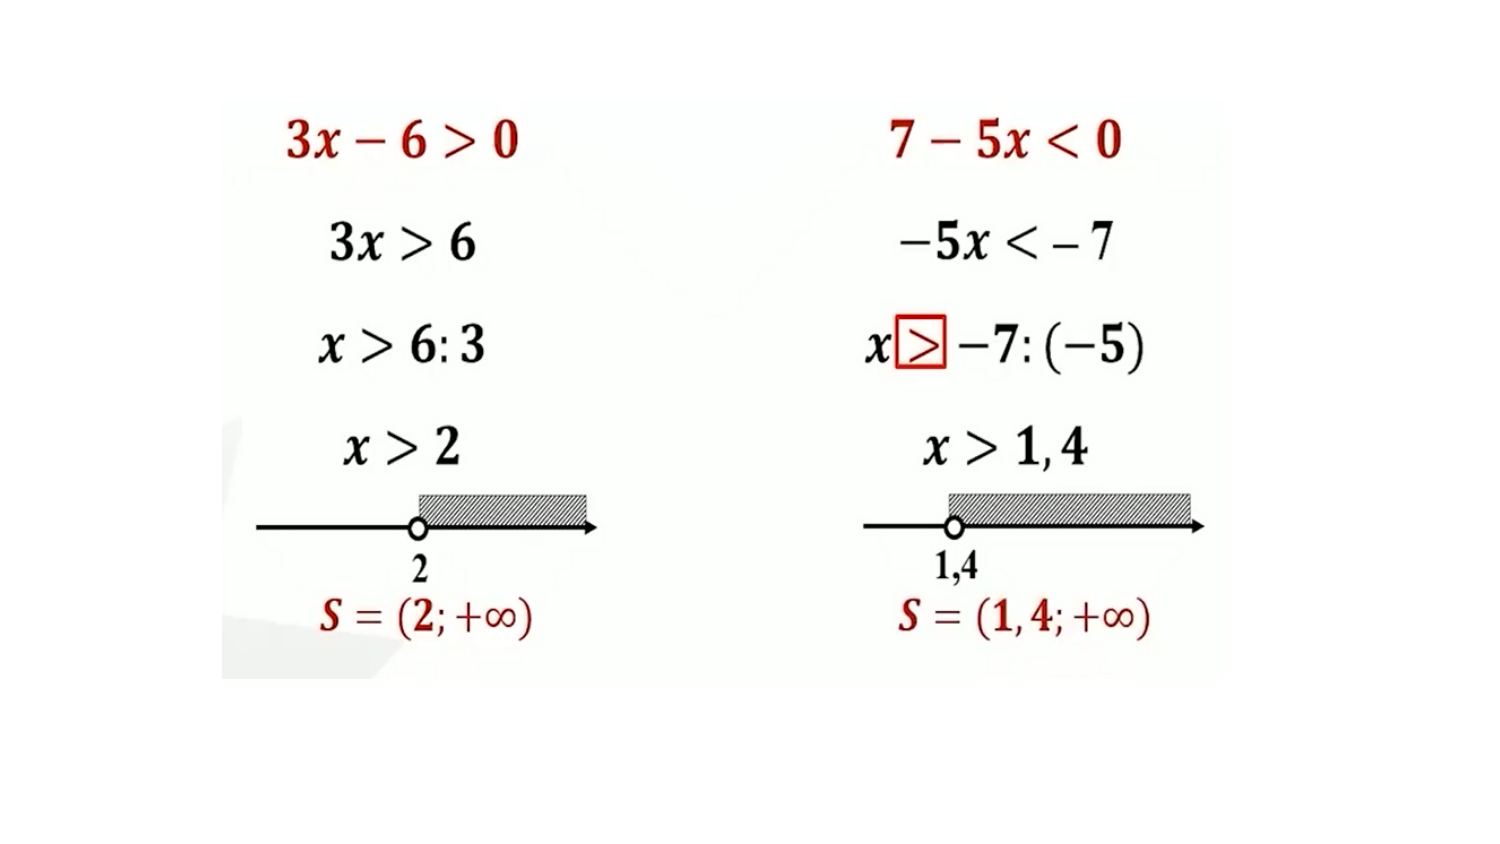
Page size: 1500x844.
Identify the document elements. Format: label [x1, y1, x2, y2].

picture [222, 101, 1225, 680]
